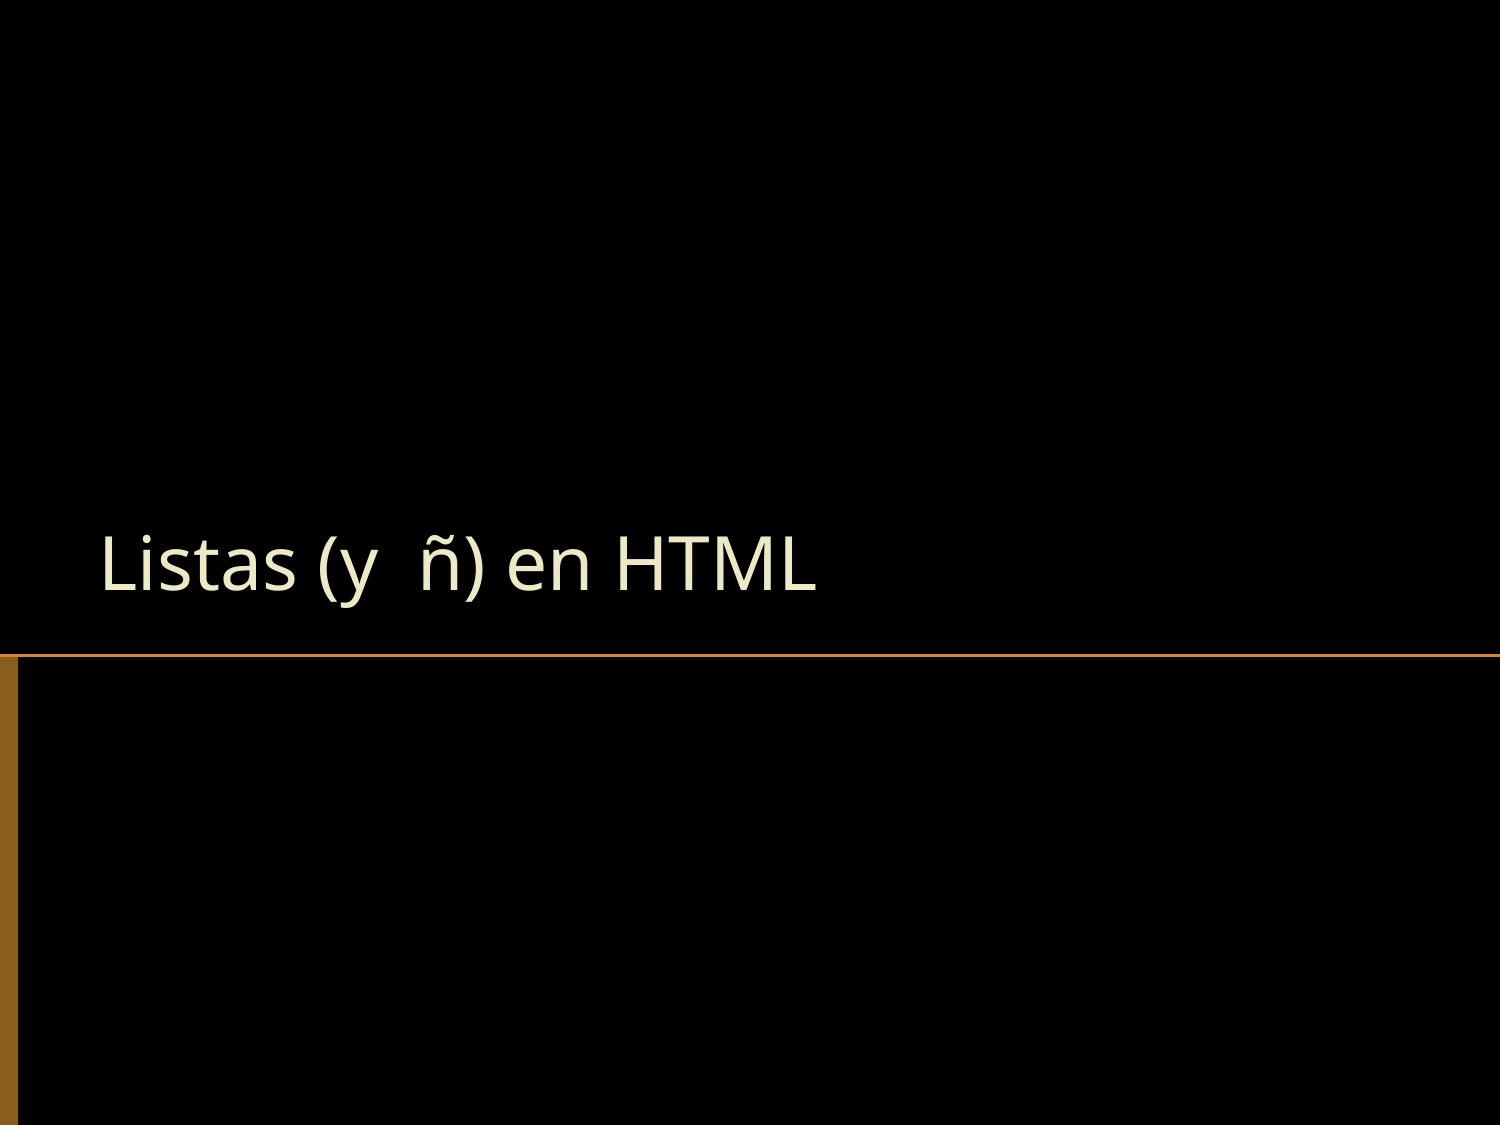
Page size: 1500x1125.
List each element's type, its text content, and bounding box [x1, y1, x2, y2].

title Listas (y ñ) en HTML [83, 450, 1417, 621]
